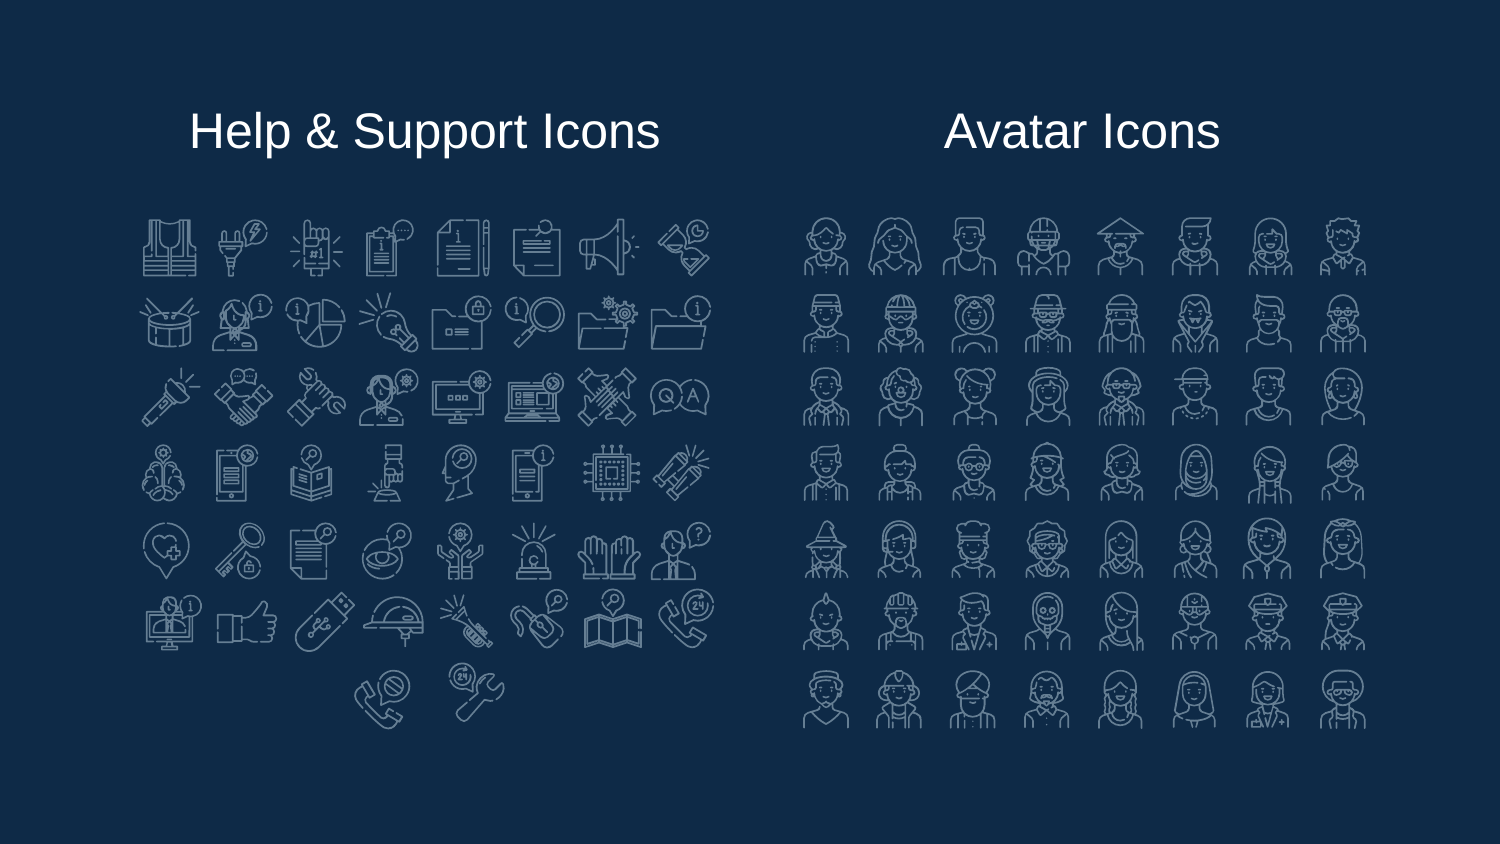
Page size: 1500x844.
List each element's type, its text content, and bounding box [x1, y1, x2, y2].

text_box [215, 444, 259, 502]
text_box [1173, 520, 1218, 579]
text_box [448, 662, 505, 723]
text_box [802, 591, 850, 651]
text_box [583, 588, 643, 649]
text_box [877, 591, 924, 651]
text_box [1098, 366, 1145, 427]
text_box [877, 293, 924, 354]
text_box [803, 443, 849, 502]
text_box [802, 669, 850, 729]
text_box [878, 366, 924, 427]
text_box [650, 294, 712, 350]
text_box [877, 519, 922, 579]
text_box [1096, 217, 1145, 276]
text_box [1172, 293, 1219, 354]
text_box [953, 367, 998, 426]
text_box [1242, 517, 1292, 580]
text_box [511, 444, 555, 502]
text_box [1248, 217, 1293, 276]
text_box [1174, 443, 1218, 501]
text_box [951, 520, 996, 579]
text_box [1099, 519, 1144, 579]
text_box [1100, 443, 1144, 502]
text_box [1321, 367, 1365, 426]
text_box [218, 219, 269, 277]
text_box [290, 444, 333, 502]
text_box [431, 369, 492, 425]
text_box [1246, 670, 1290, 729]
text_box [287, 367, 347, 427]
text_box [951, 293, 998, 354]
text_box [1023, 670, 1070, 729]
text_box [504, 372, 565, 422]
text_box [213, 367, 274, 427]
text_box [1319, 293, 1367, 353]
text_box [216, 600, 278, 644]
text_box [1016, 217, 1071, 276]
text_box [577, 295, 639, 350]
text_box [284, 297, 346, 348]
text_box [1172, 670, 1216, 729]
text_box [508, 588, 569, 649]
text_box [140, 367, 201, 428]
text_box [1024, 441, 1070, 502]
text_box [949, 670, 996, 729]
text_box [804, 519, 849, 579]
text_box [657, 588, 715, 649]
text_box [1245, 293, 1293, 354]
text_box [1171, 592, 1218, 651]
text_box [353, 669, 412, 730]
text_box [358, 368, 420, 426]
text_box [1245, 592, 1291, 651]
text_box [358, 292, 419, 353]
text_box Avatar Icons [797, 83, 1369, 163]
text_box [952, 443, 996, 502]
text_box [1319, 669, 1366, 730]
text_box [211, 293, 273, 352]
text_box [878, 443, 922, 501]
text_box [1319, 517, 1366, 580]
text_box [1098, 293, 1145, 354]
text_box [512, 219, 561, 277]
text_box [143, 219, 197, 277]
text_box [367, 444, 404, 502]
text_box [576, 535, 642, 580]
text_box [875, 669, 923, 729]
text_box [1024, 591, 1071, 651]
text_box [1025, 519, 1070, 579]
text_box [1024, 293, 1072, 354]
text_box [436, 219, 491, 277]
text_box Help & Support Icons [139, 83, 711, 163]
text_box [1099, 591, 1144, 652]
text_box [1025, 366, 1071, 427]
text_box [649, 378, 710, 416]
text_box [577, 367, 637, 427]
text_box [436, 522, 484, 581]
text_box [804, 216, 849, 276]
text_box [141, 444, 186, 502]
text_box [431, 295, 493, 350]
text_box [867, 216, 923, 276]
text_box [578, 218, 640, 276]
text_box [1171, 367, 1219, 426]
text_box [365, 219, 416, 277]
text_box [1321, 443, 1365, 501]
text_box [1319, 217, 1367, 276]
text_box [652, 444, 711, 502]
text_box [951, 591, 998, 651]
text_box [511, 522, 557, 580]
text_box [439, 594, 494, 649]
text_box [294, 591, 356, 653]
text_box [1097, 669, 1143, 730]
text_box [504, 296, 567, 349]
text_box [650, 521, 712, 581]
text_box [289, 522, 338, 580]
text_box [138, 297, 200, 348]
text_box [142, 522, 190, 580]
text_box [289, 219, 344, 277]
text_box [214, 522, 266, 580]
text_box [1320, 592, 1366, 651]
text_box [803, 293, 850, 354]
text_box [803, 367, 850, 427]
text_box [657, 219, 711, 277]
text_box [1245, 367, 1292, 426]
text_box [1247, 445, 1292, 505]
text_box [441, 444, 478, 502]
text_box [362, 596, 424, 648]
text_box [1171, 216, 1219, 276]
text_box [361, 522, 413, 580]
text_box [583, 444, 641, 502]
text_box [942, 216, 997, 276]
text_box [145, 594, 204, 651]
